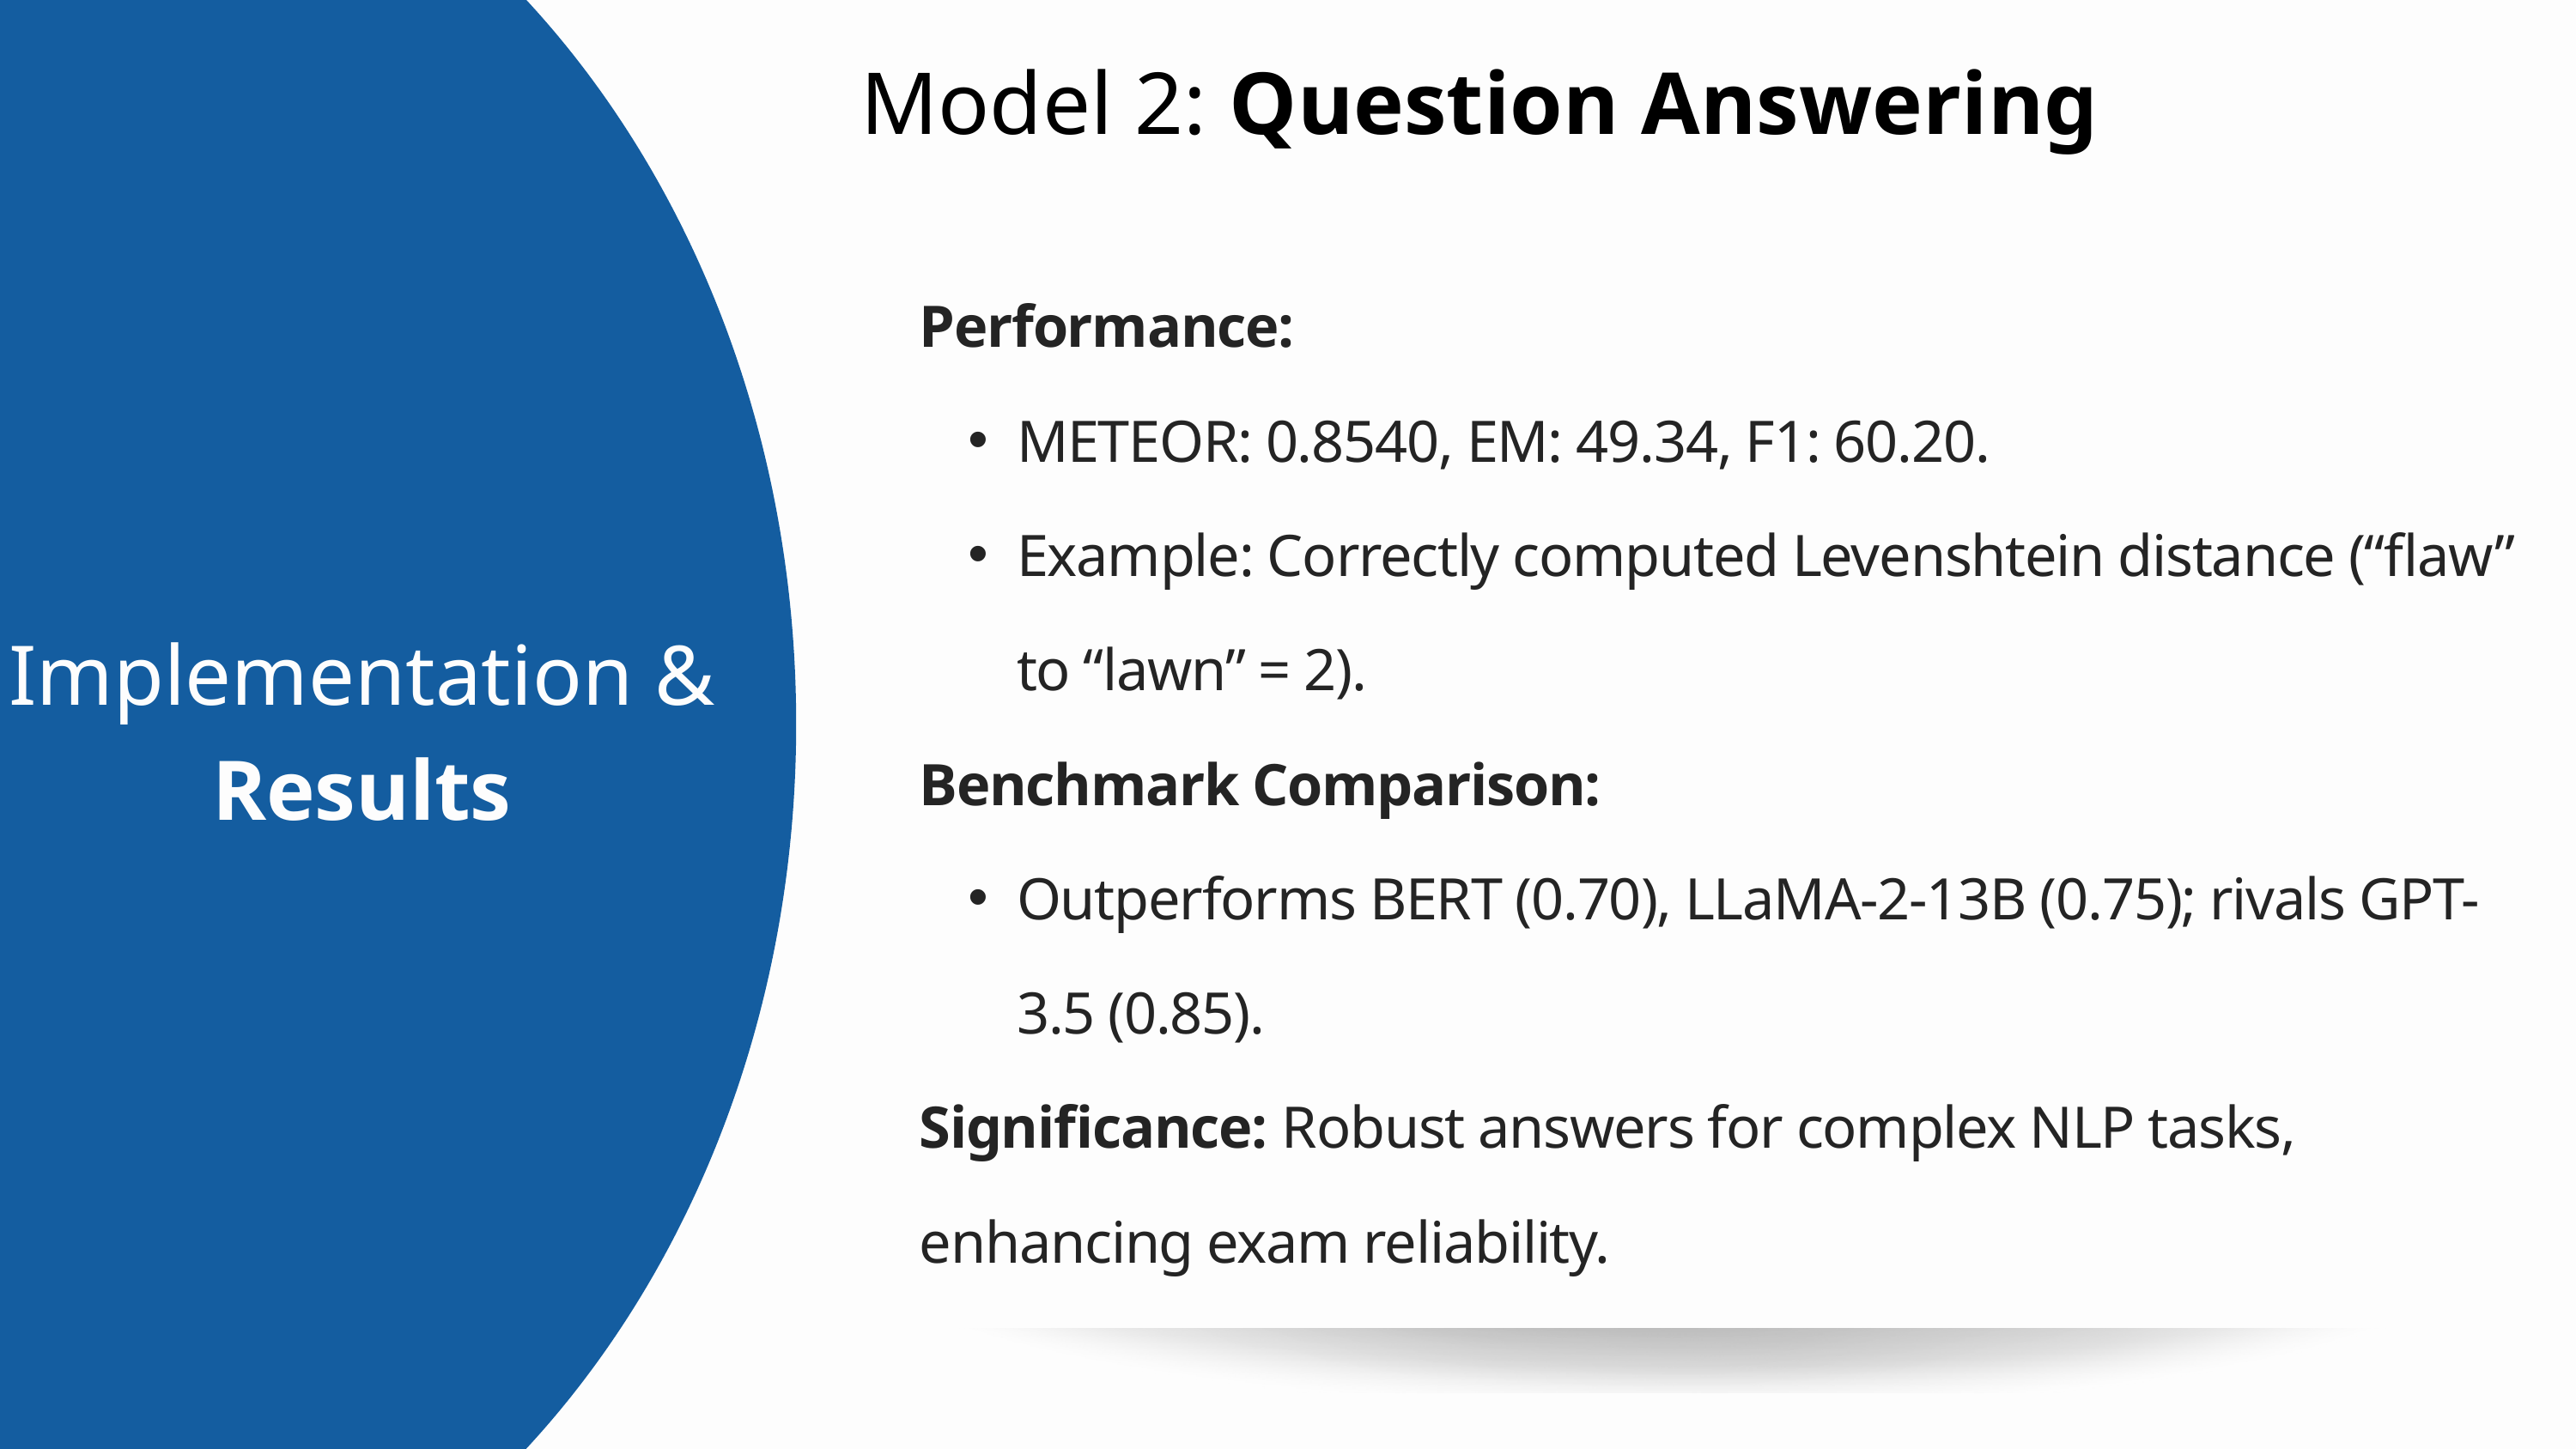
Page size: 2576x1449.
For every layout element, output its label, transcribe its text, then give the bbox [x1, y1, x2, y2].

text_box Performance: METEOR: 0.8540, EM: 49.34, F1: 60.20. Example: Correctly computed Levenshtein distance (“flaw” to “lawn” = 2). Benchmark Comparison: Outperforms BERT (0.70), LLaMA-2-13B (0.75); rivals GPT-3.5 (0.85). Significance: Robust answers for complex NLP tasks, enhancing exam reliability. [919, 244, 2550, 1389]
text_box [0, 0, 797, 1449]
text_box [871, 1328, 2473, 1393]
text_box Model 2: Question Answering [835, 32, 2126, 152]
